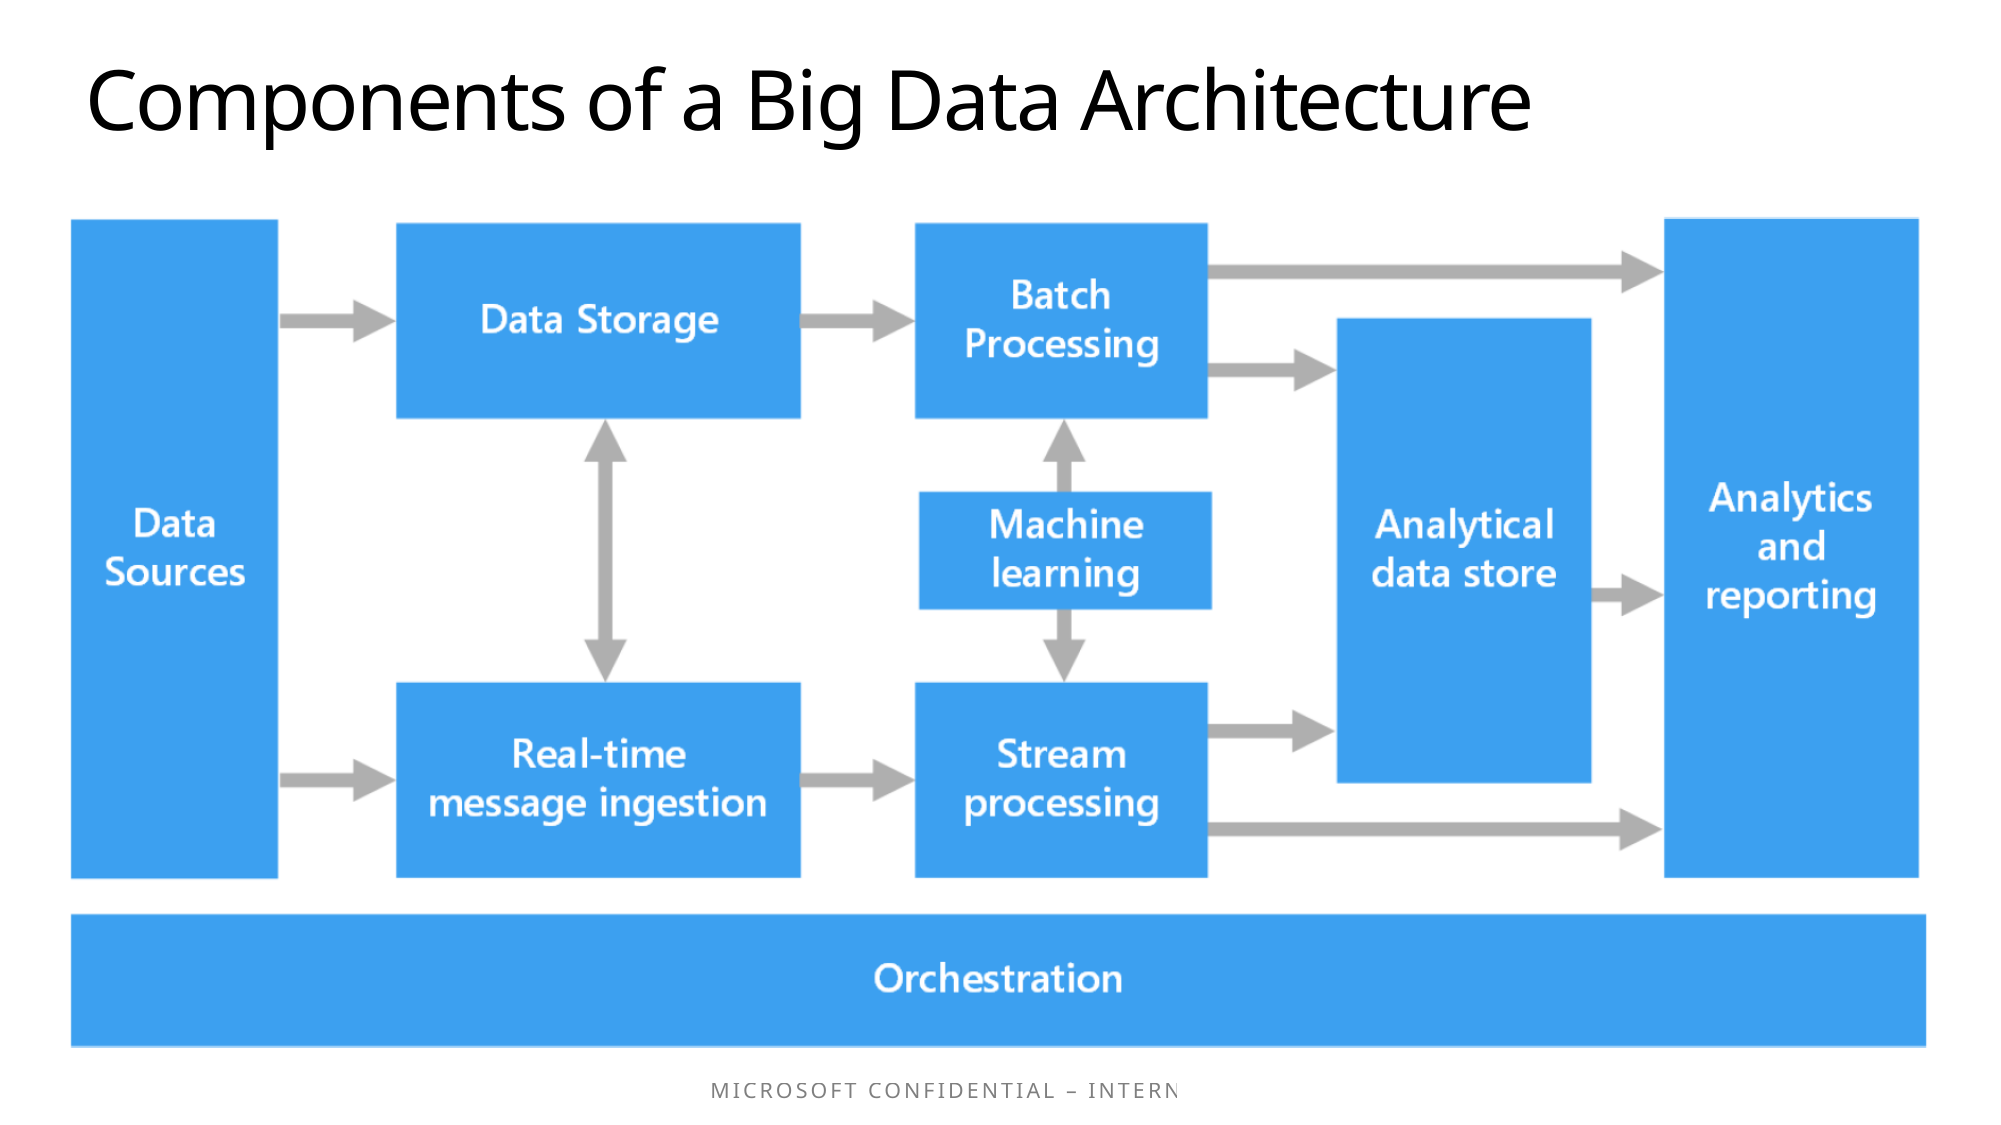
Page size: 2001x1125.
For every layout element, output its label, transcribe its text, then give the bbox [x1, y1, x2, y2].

picture [37, 201, 1962, 1067]
title Components of a Big Data Architecture [85, 58, 1915, 150]
